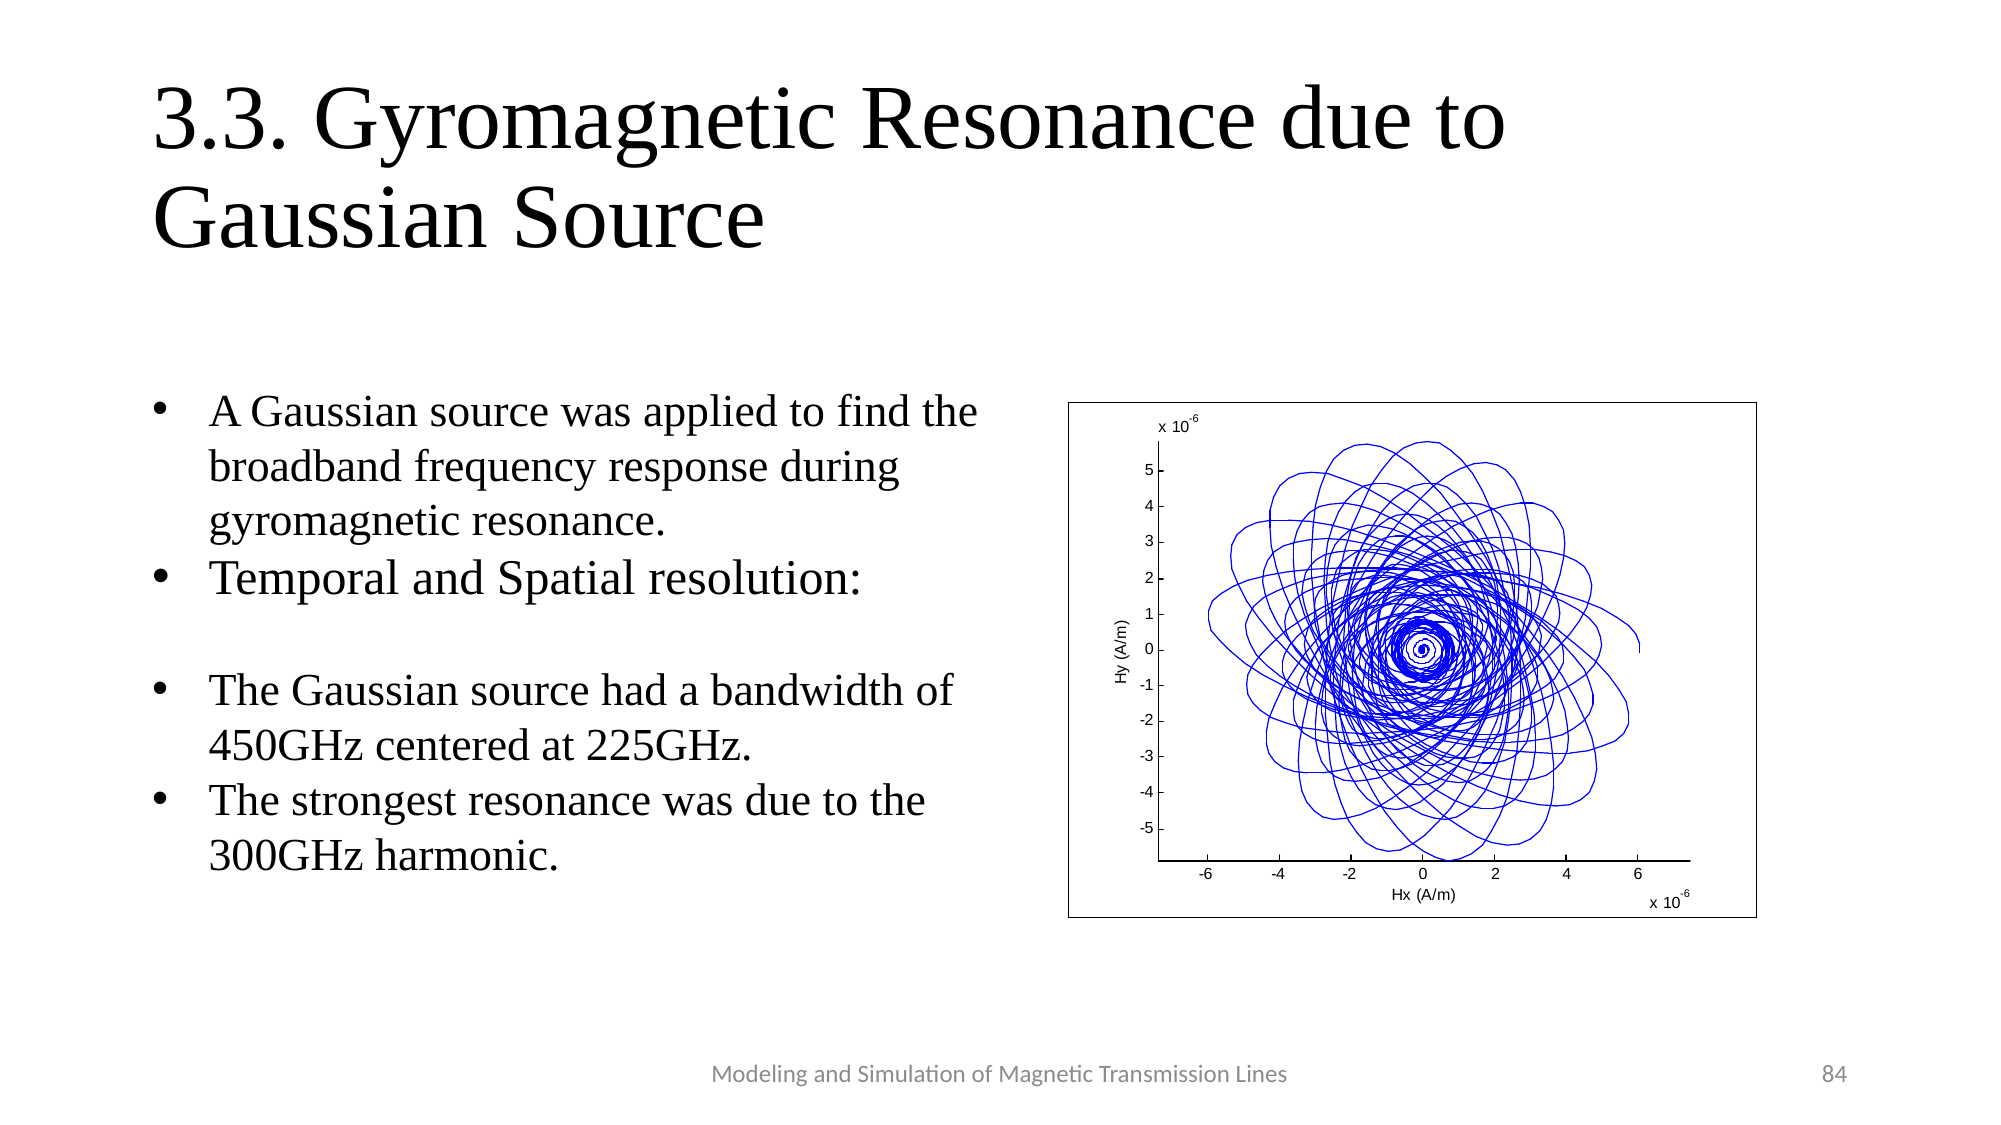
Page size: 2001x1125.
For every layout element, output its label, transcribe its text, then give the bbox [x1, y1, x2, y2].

picture [1068, 402, 1757, 918]
footer Modeling and Simulation of Magnetic Transmission Lines [662, 1042, 1338, 1103]
title 3.3. Gyromagnetic Resonance due to Gaussian Source [137, 59, 1863, 278]
slide_number 84 [1412, 1042, 1863, 1103]
